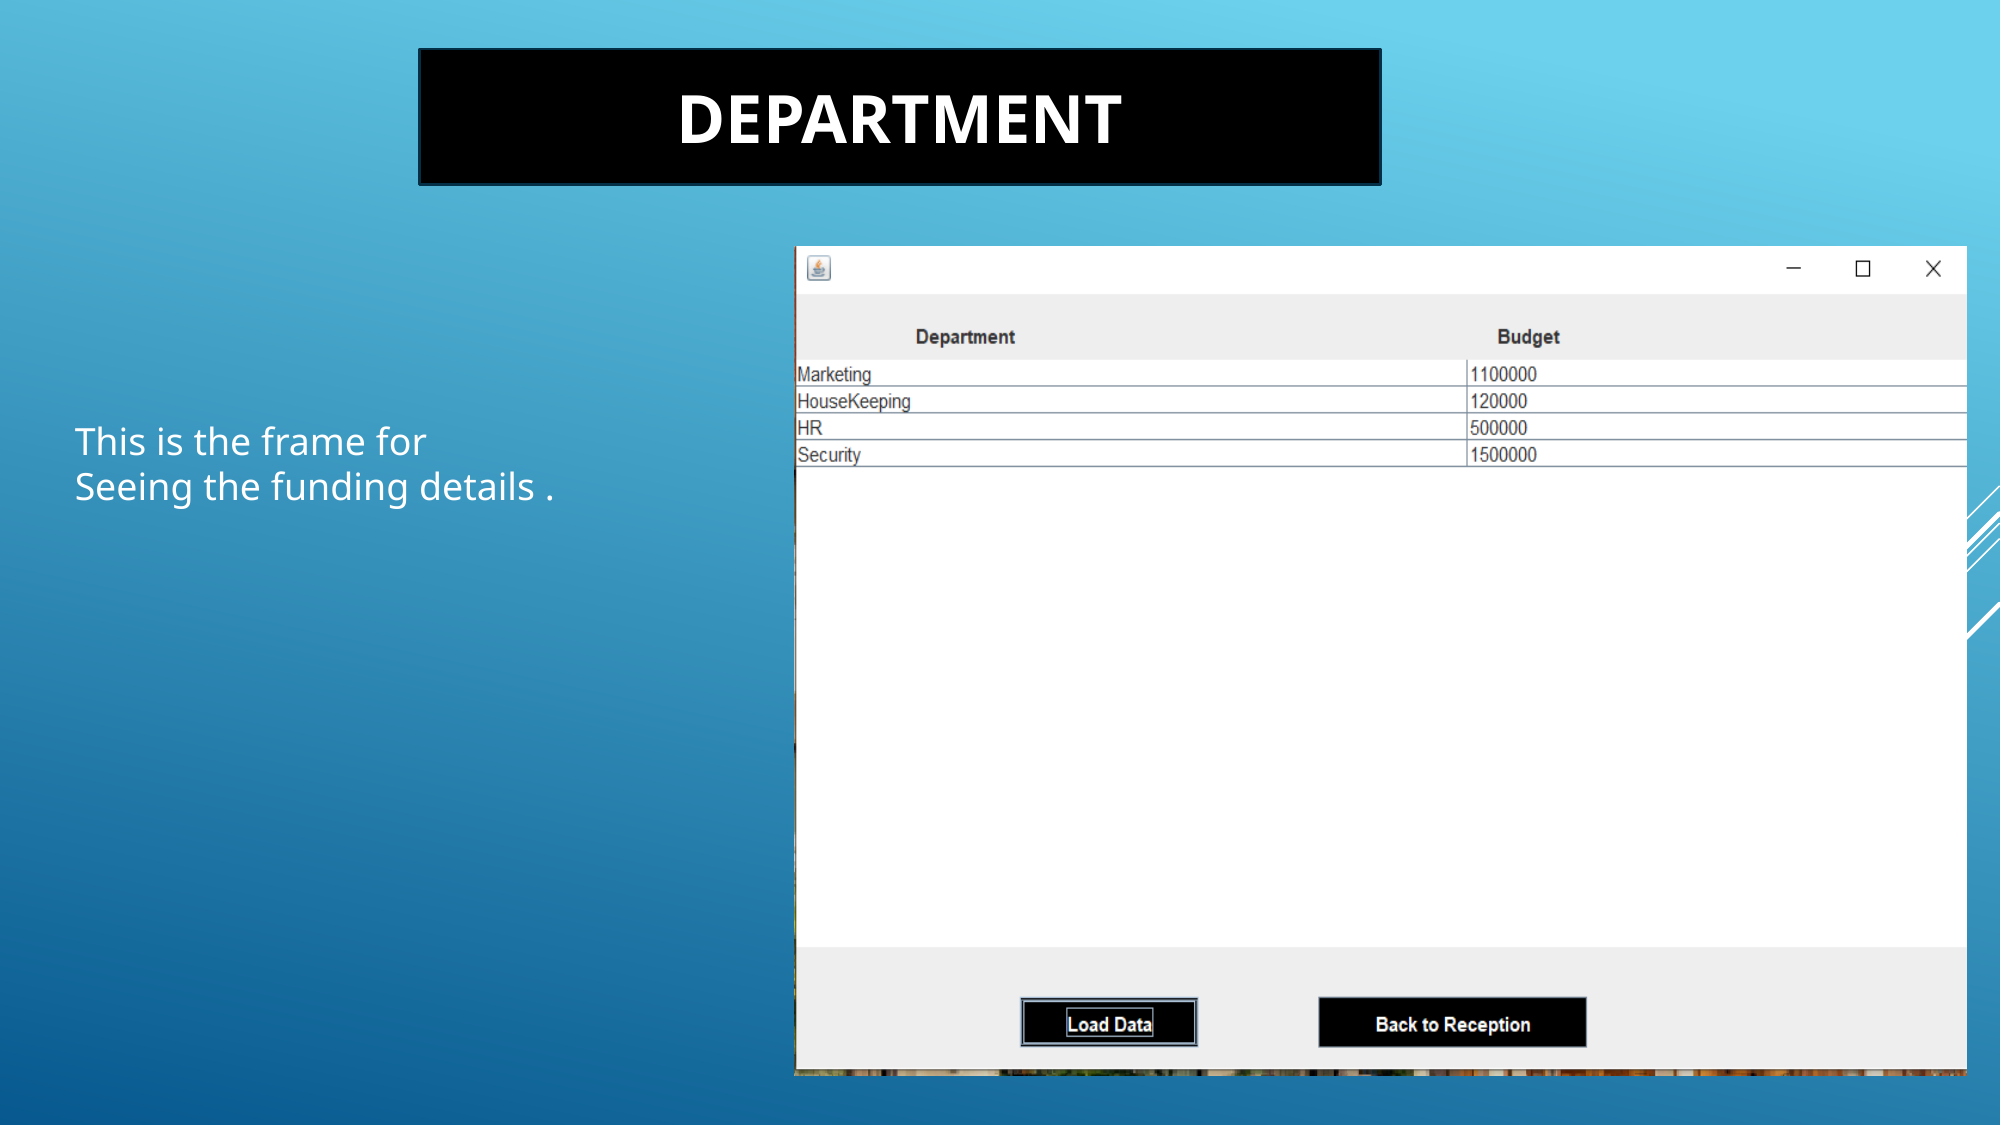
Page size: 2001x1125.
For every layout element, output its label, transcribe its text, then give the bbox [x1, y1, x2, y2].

picture [794, 245, 1967, 1077]
text_box This is the frame for Seeing the funding details . [60, 410, 581, 561]
text_box DEPARTMENT [418, 48, 1382, 186]
